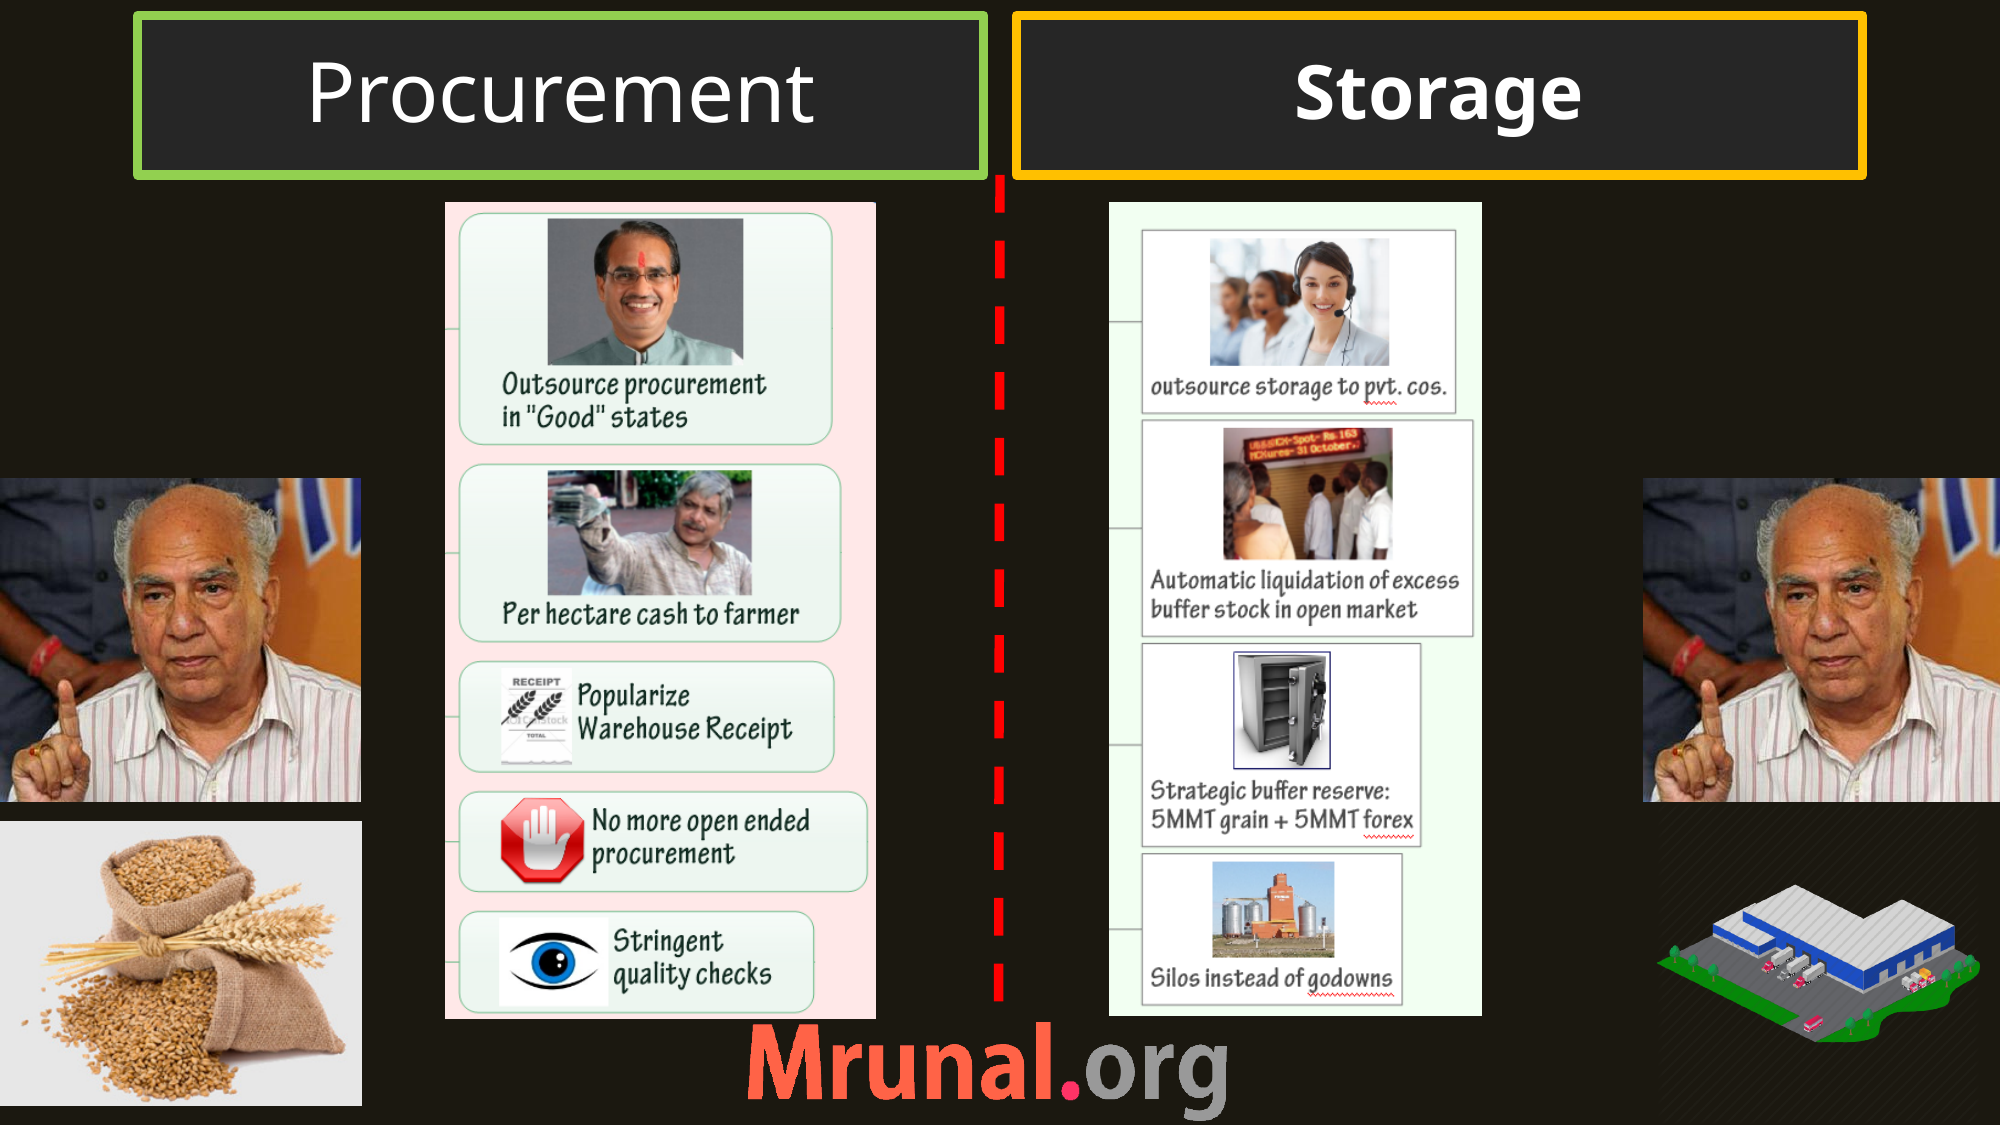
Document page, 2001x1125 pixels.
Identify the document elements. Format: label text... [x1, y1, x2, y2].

list Procurement [133, 11, 988, 180]
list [0, 820, 362, 1106]
picture [0, 478, 361, 802]
picture [1642, 478, 2000, 802]
list Storage [1012, 11, 1867, 180]
picture [741, 1005, 1230, 1125]
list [1109, 202, 1482, 1016]
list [445, 202, 877, 1020]
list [1655, 810, 1981, 1125]
